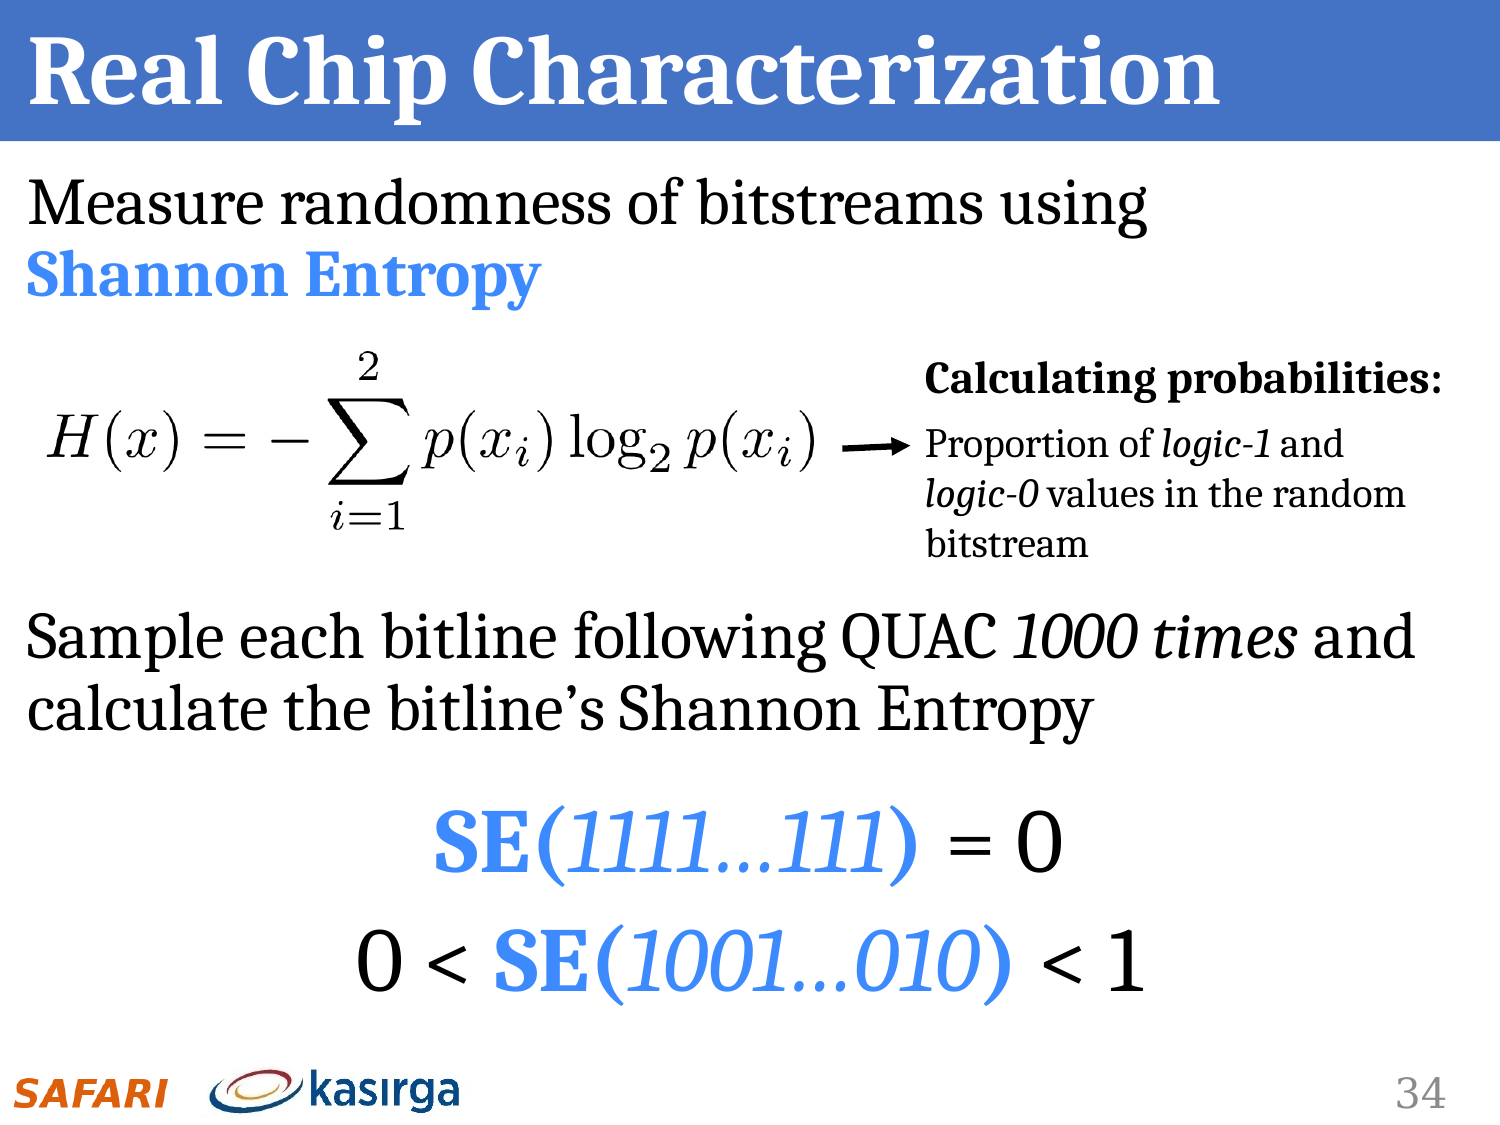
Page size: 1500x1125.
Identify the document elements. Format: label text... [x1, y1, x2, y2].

picture [182, 1057, 490, 1121]
text_box [12, 447, 1487, 1050]
title Real Chip Characterization [12, 1, 1487, 127]
text_box [12, 133, 1487, 445]
text_box Calculating probabilities: Proportion of logic-1 and logic-0 values in the random bitstream [910, 340, 1500, 573]
picture [12, 1070, 173, 1117]
picture [0, 340, 843, 557]
